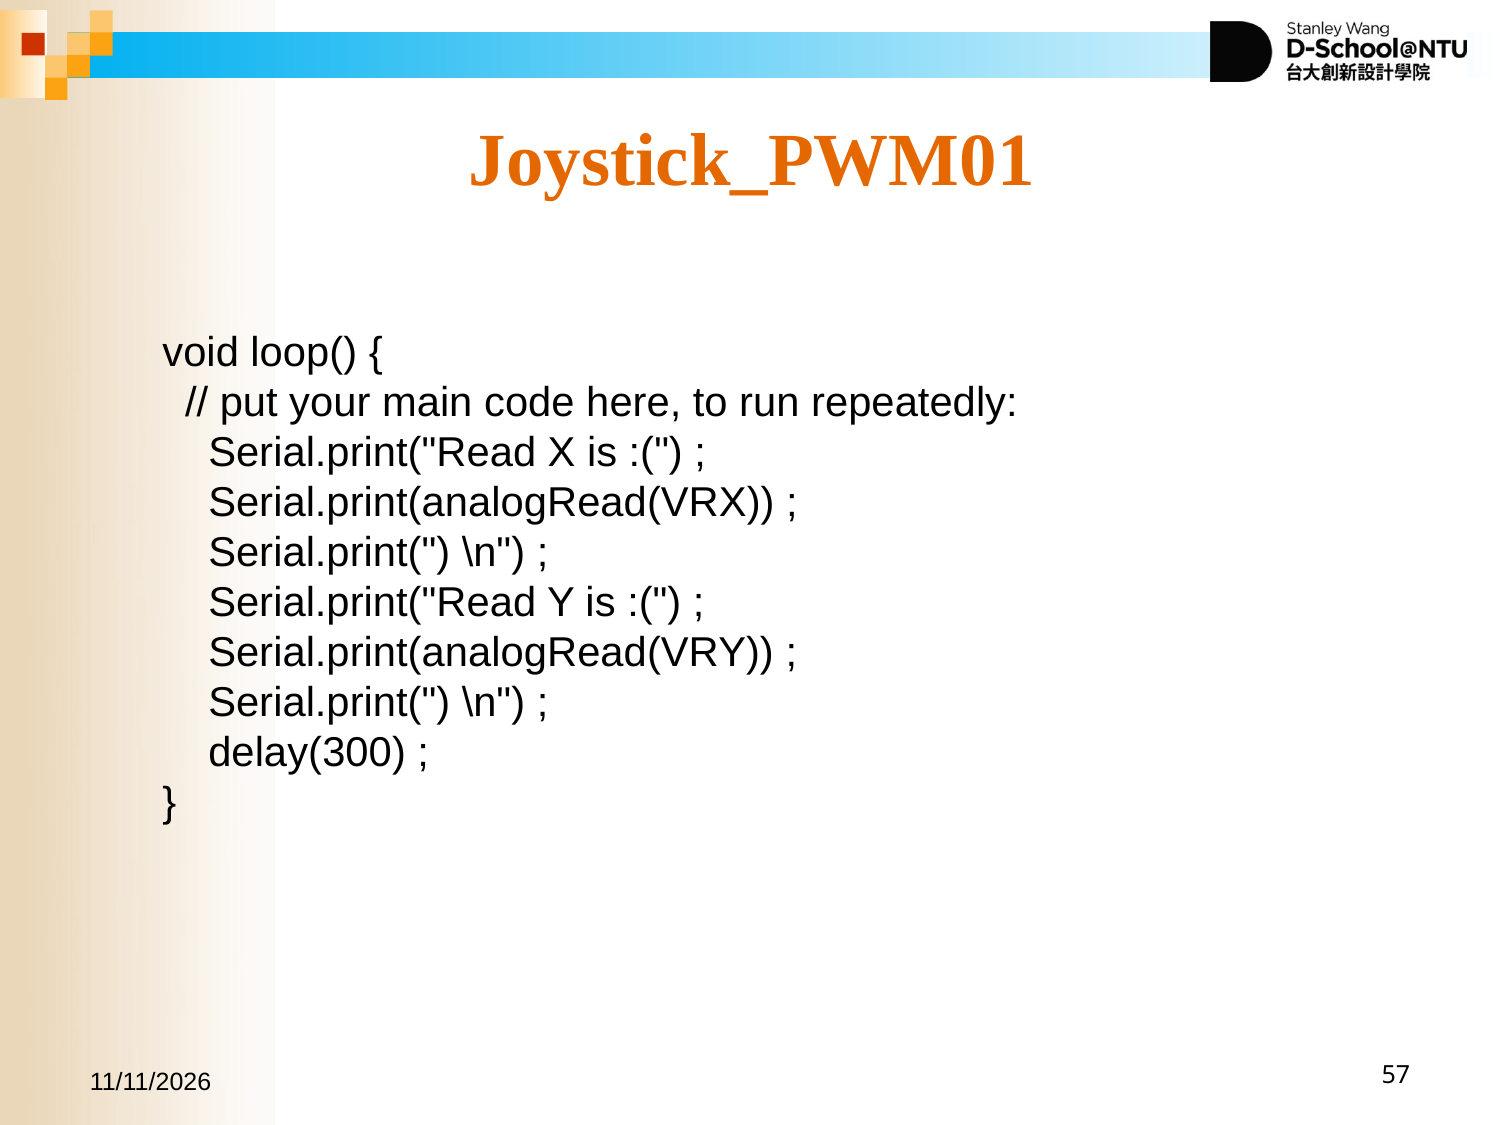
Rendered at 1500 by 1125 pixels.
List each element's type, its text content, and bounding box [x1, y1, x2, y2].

text_box 57 [1074, 1024, 1425, 1100]
title Joystick_PWM01 [76, 42, 1427, 268]
text_box 2017/11/2 [75, 1024, 425, 1103]
text_box void loop() { // put your main code here, to run repeatedly: Serial.print("Read X is :(") ; Serial.print(analogRead(VRX)) ; Serial.print(") \n") ; Serial.print("Read Y is :(") ; Serial.print(analogRead(VRY)) ; Serial.print(") \n") ; delay(300) ; } [147, 267, 1365, 833]
picture [1210, 21, 1467, 82]
